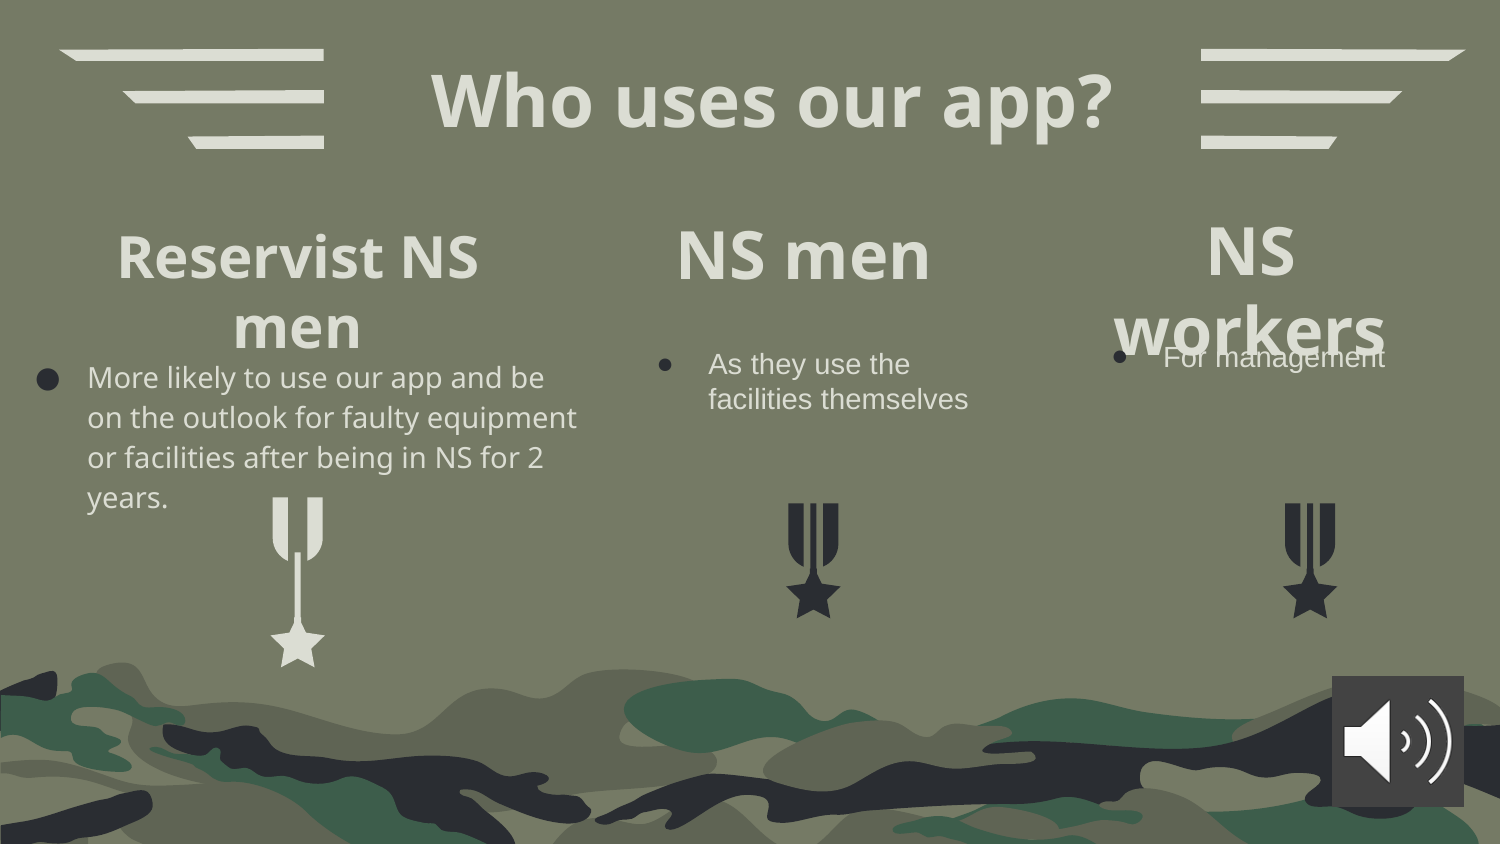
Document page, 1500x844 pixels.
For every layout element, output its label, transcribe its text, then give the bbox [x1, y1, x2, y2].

text_box NS workers [1063, 194, 1438, 324]
list More likely to use our app and be on the outlook for faulty equipment or facilities after being in NS for 2 years. [0, 338, 596, 827]
text_box For management [1073, 330, 1464, 381]
text_box As they use the facilities themselves [618, 338, 1009, 423]
text_box Who uses our app? [357, 29, 1187, 168]
picture [1330, 674, 1465, 809]
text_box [1282, 503, 1338, 619]
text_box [785, 503, 841, 619]
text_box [58, 48, 325, 150]
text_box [1200, 48, 1467, 150]
text_box NS men [617, 197, 991, 328]
title Reservist NS men [62, 204, 533, 311]
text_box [270, 497, 326, 668]
